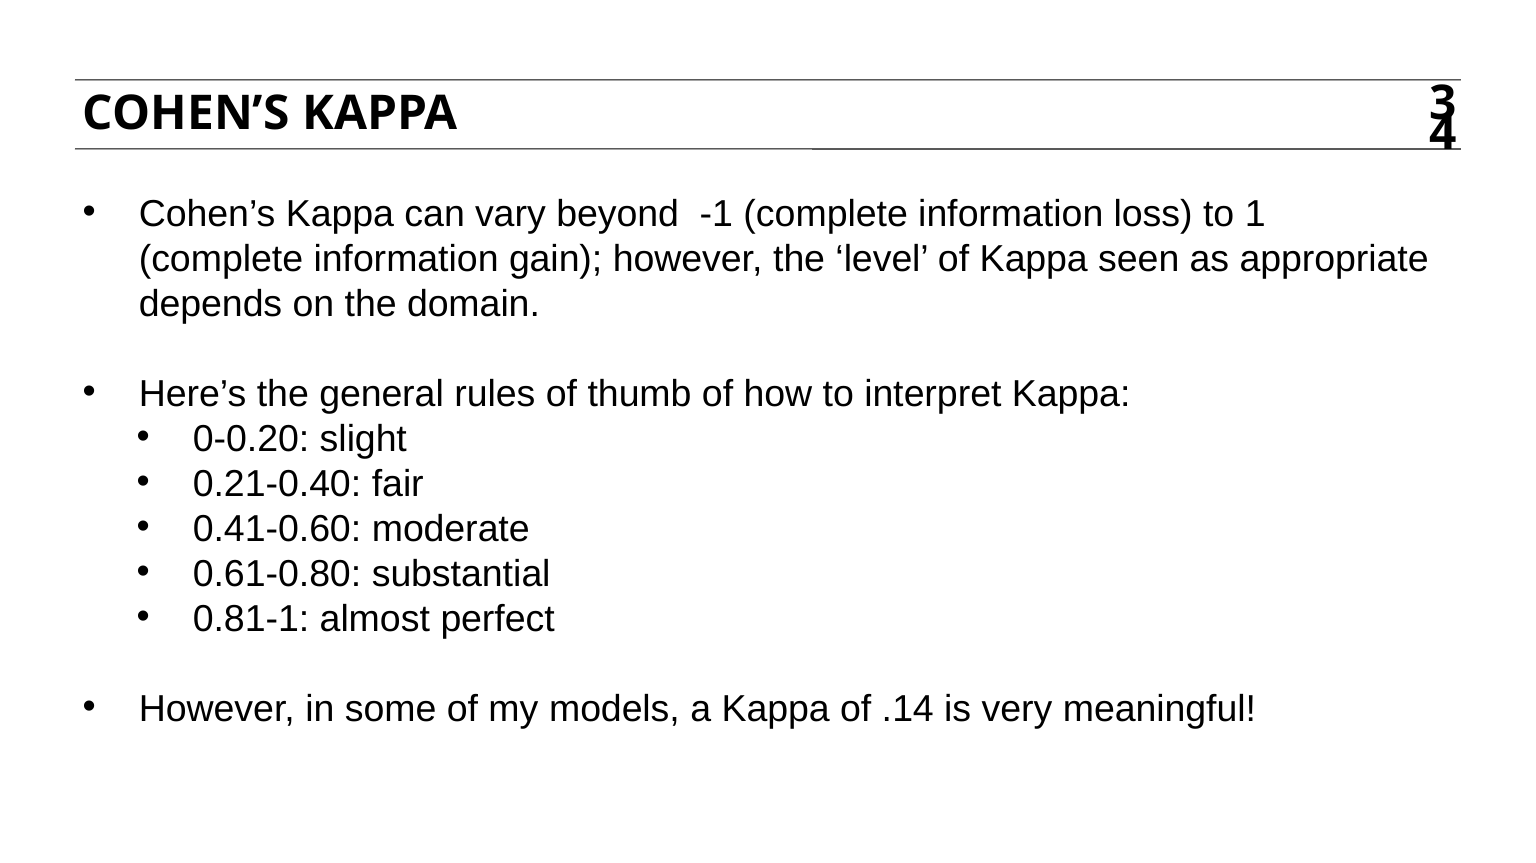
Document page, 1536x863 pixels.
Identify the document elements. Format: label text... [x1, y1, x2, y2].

list Cohen’s kappa [67, 81, 1118, 132]
text_box Cohen’s Kappa can vary beyond -1 (complete information loss) to 1 (complete information gain); however, the ‘level’ of Kappa seen as appropriate depends on the domain. Here’s the general rules of thumb of how to interpret Kappa: 0-0.20: slight 0.21-0.40: fair 0.41-0.60: moderate 0.61-0.80: substantial 0.81-1: almost perfect However, in some of my models, a Kappa of .14 is very meaningful! [67, 181, 1456, 781]
slide_number 34 [1419, 86, 1461, 138]
